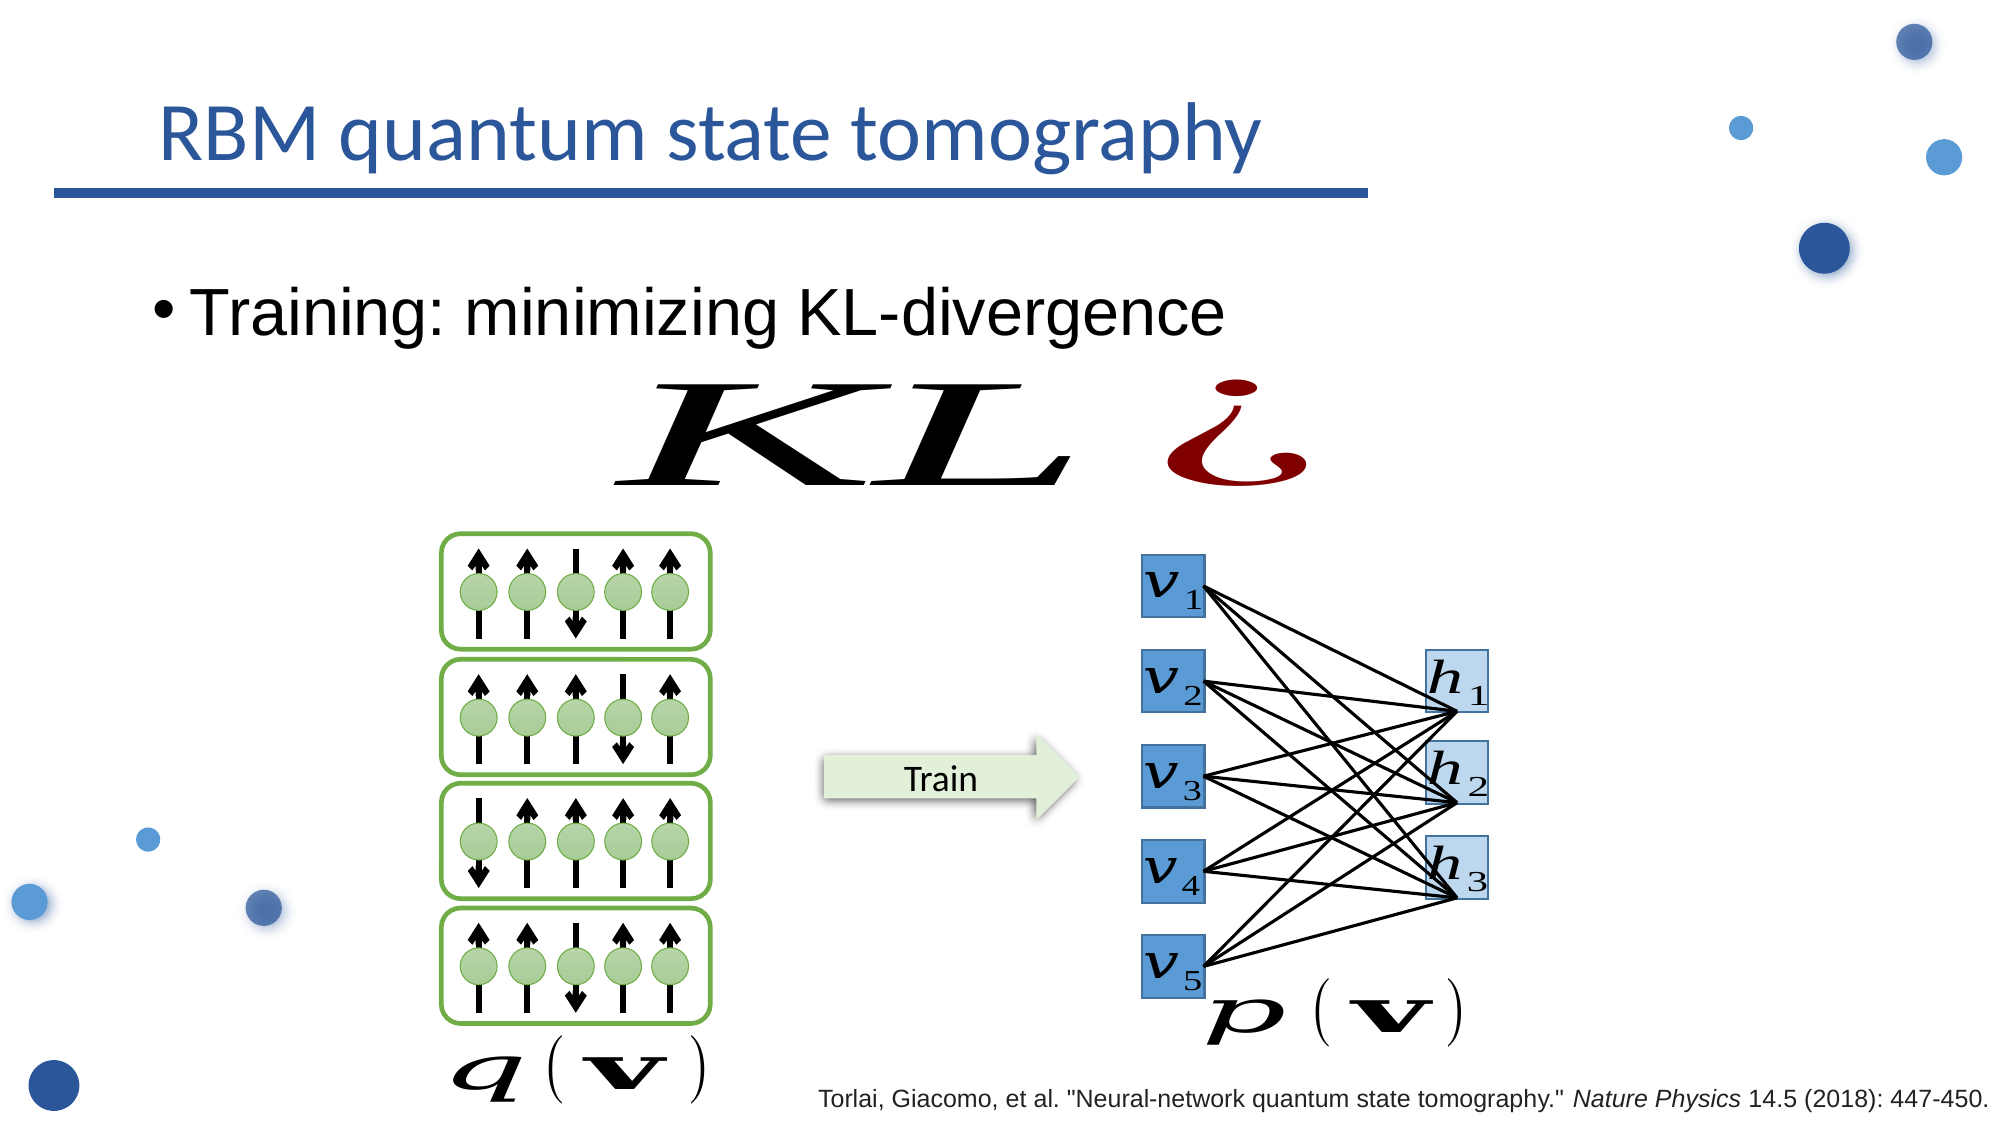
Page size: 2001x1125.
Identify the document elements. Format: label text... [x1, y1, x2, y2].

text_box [441, 907, 711, 1024]
text_box [1895, 22, 1934, 62]
text_box [27, 1059, 81, 1112]
text_box [10, 882, 49, 922]
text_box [441, 659, 711, 775]
text_box [1924, 138, 1964, 177]
list Training: minimizing KL-divergence [137, 220, 1863, 935]
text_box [1142, 555, 1488, 997]
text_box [441, 533, 711, 650]
text_box [1727, 114, 1755, 142]
text_box Train [823, 733, 1080, 820]
text_box RBM quantum state tomography [53, 69, 1369, 185]
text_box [441, 783, 711, 899]
text_box Torlai, Giacomo, et al. "Neural-network quantum state tomography." Nature Physics 14.5 (2018): 447-450. [803, 1074, 2000, 1120]
